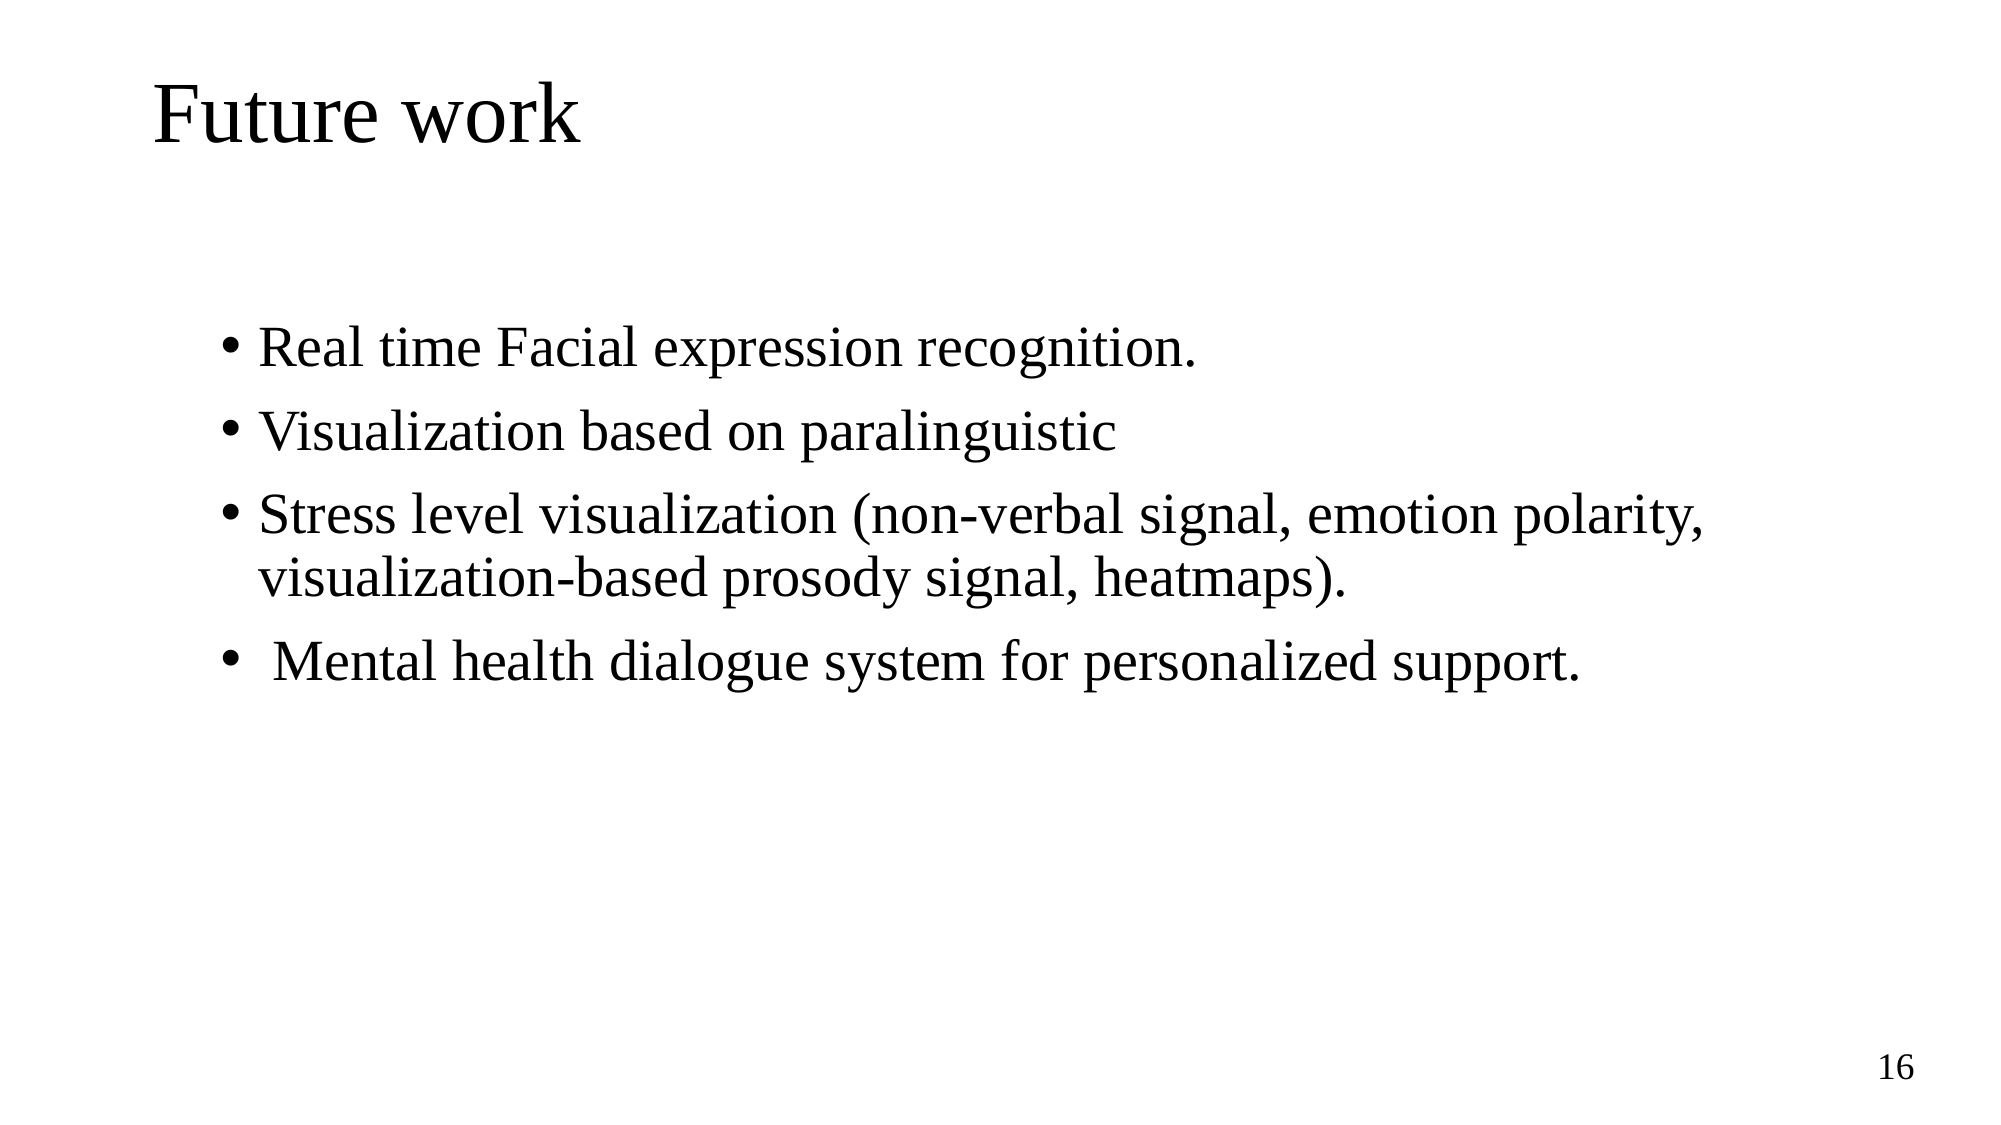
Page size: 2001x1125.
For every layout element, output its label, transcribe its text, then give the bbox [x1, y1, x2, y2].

text_box 16 [1862, 1034, 1948, 1095]
list Real time Facial expression recognition. Visualization based on paralinguistic Stress level visualization (non-verbal signal, emotion polarity, visualization-based prosody signal, heatmaps). Mental health dialogue system for personalized support. [205, 308, 1795, 906]
title Future work [137, 59, 1863, 170]
